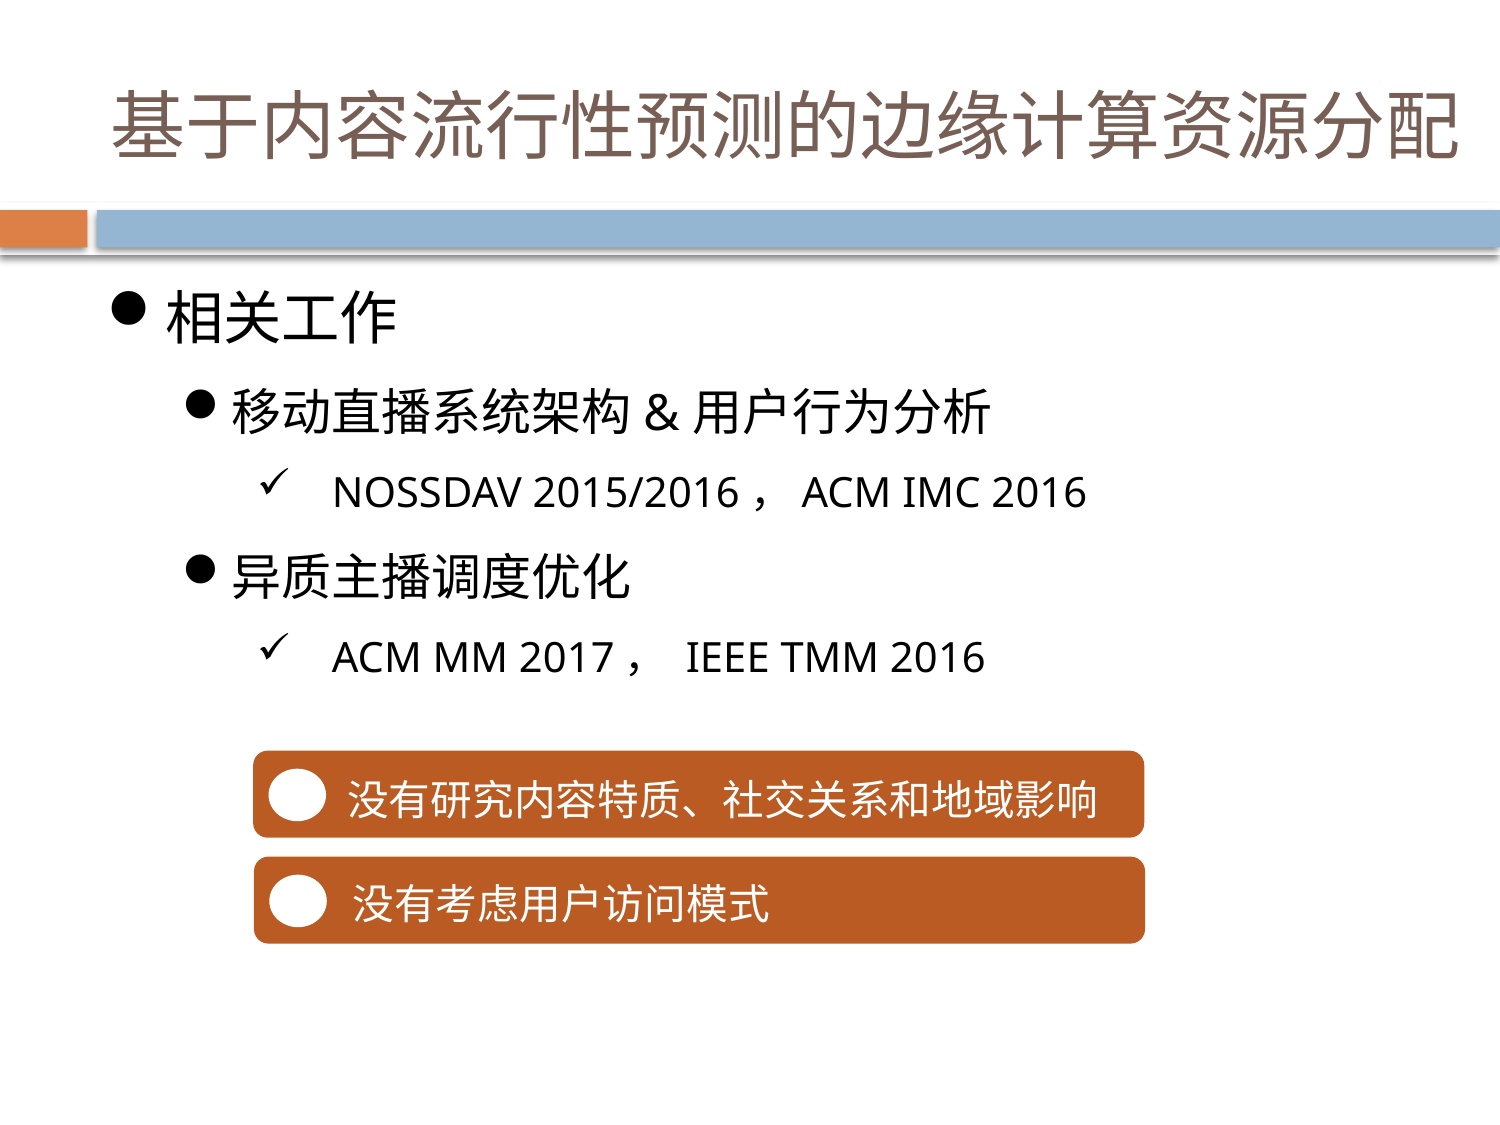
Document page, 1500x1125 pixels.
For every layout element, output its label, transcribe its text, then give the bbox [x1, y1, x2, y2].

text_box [252, 748, 1145, 838]
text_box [253, 852, 1146, 944]
text_box 相关工作 移动直播系统架构&用户行为分析 NOSSDAV 2015/2016，ACM IMC 2016 异质主播调度优化 ACM MM 2017， IEEE TMM 2016 [92, 238, 1454, 689]
title 基于内容流行性预测的边缘计算资源分配 [95, 13, 1500, 234]
